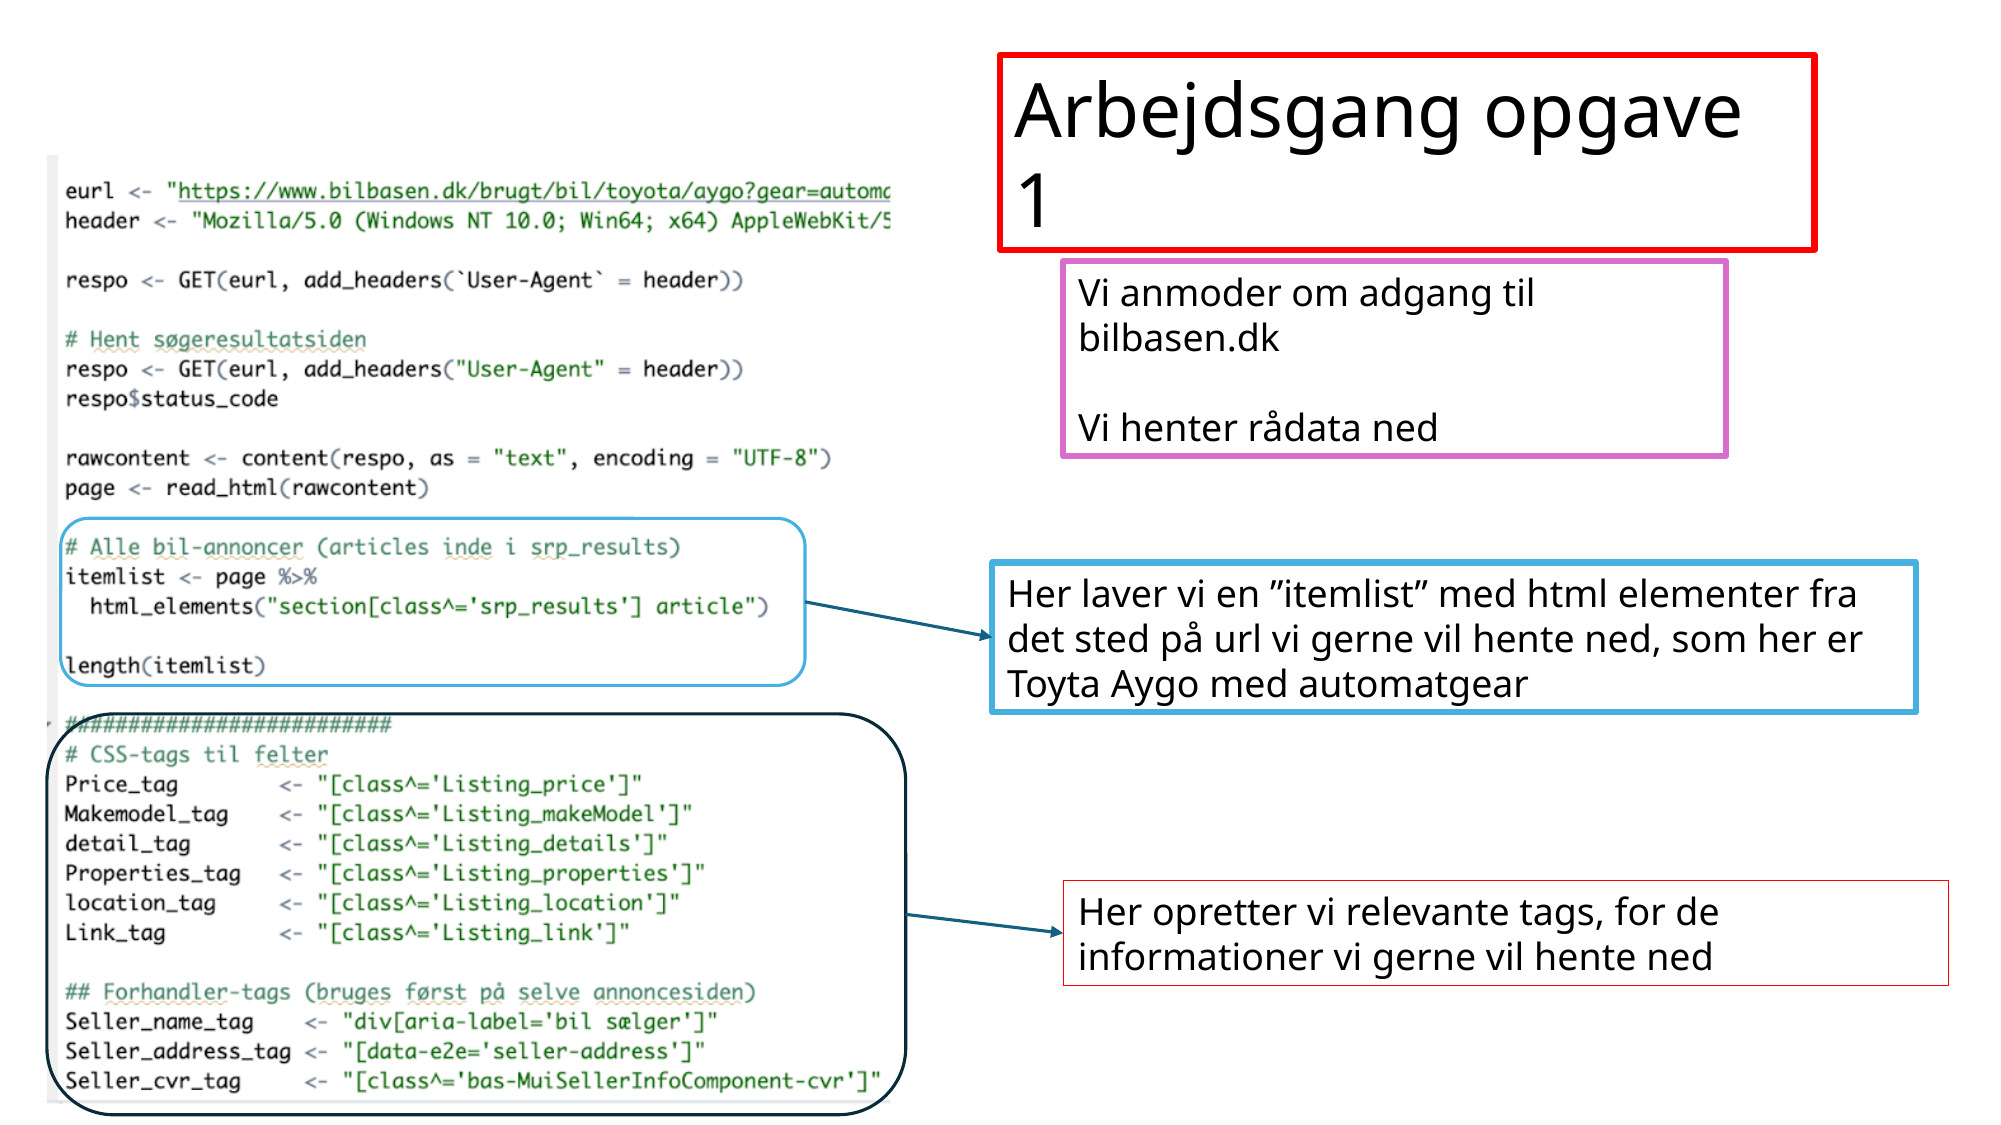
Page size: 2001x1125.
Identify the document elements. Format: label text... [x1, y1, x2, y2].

text_box Her opretter vi relevante tags, for de informationer vi gerne vil hente ned [1063, 880, 1949, 986]
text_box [804, 601, 993, 639]
text_box [75, 1105, 877, 1117]
text_box [891, 736, 908, 1093]
picture [46, 155, 891, 1105]
text_box Arbejdsgang opgave 1 [999, 54, 1815, 250]
text_box Her laver vi en ”itemlist” med html elementer fra det sted på url vi gerne vil hente ned, som her er Toyta Aygo med automatgear [992, 562, 1916, 713]
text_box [905, 913, 1064, 935]
text_box Vi anmoder om adgang til bilbasen.dk Vi henter rådata ned [1063, 261, 1726, 456]
